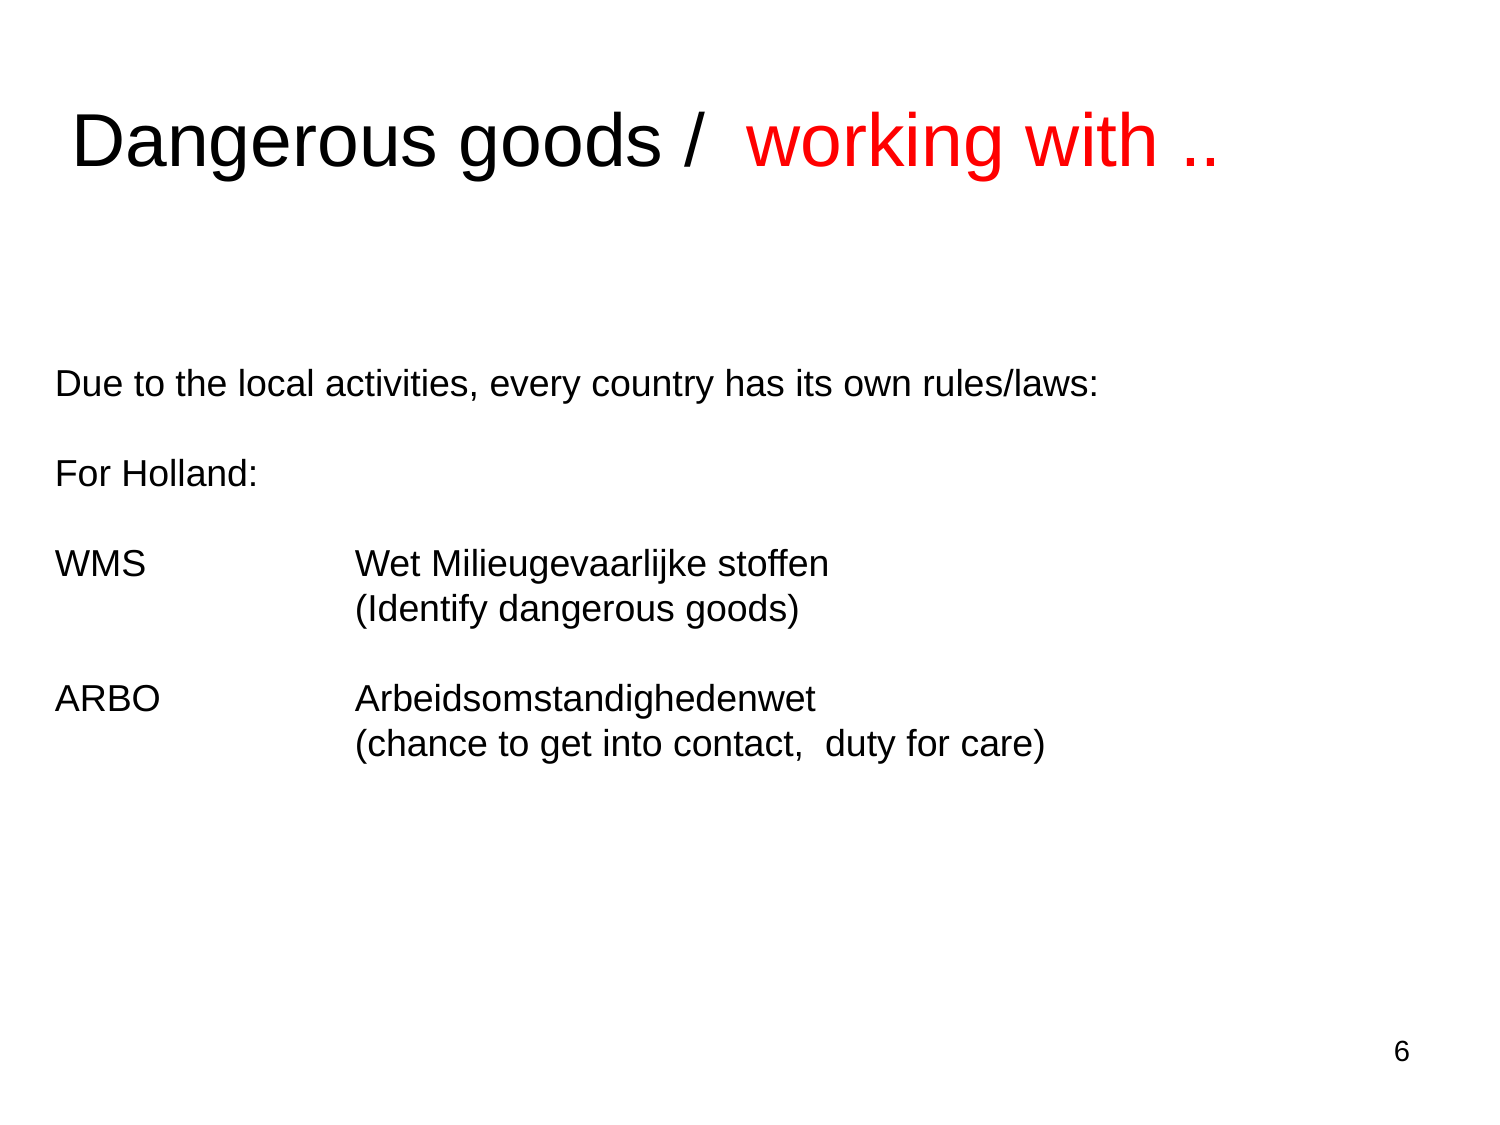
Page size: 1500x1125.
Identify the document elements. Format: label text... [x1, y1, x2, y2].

slide_number 6 [1074, 1024, 1425, 1103]
title Dangerous goods / working with .. [0, 42, 1318, 231]
text_box Due to the local activities, every country has its own rules/laws: For Holland: WMS Wet Milieugevaarlijke stoffen (Identify dangerous goods) ARBO Arbeidsomstandighedenwet (chance to get into contact, duty for care) [40, 351, 1365, 772]
